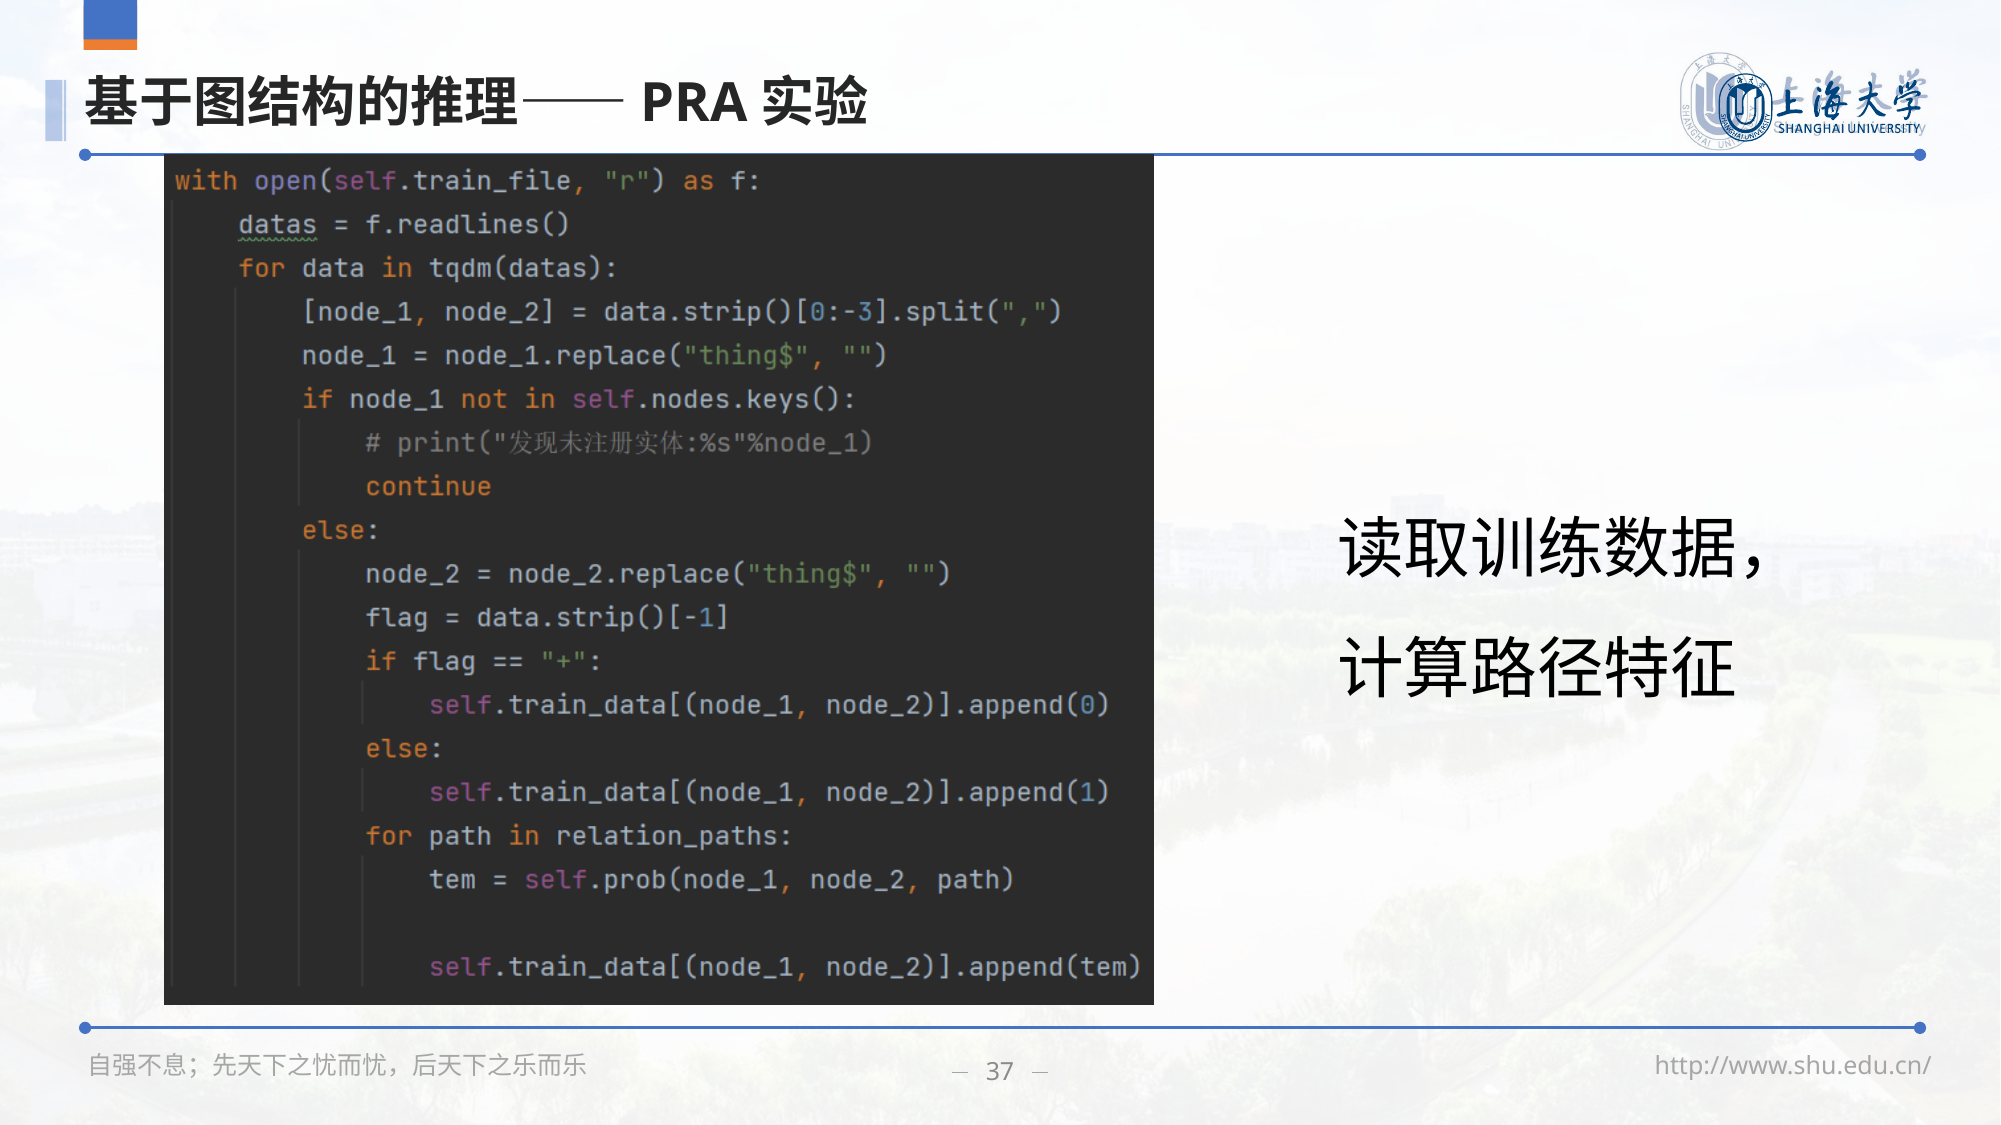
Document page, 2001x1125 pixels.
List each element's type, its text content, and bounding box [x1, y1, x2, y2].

picture [164, 154, 1155, 1005]
text_box 读取训练数据， 计算路径特征 [1325, 466, 1772, 707]
slide_number 37 [967, 1042, 1033, 1103]
title 基于图结构的推理——PRA实验 [85, 59, 1654, 155]
